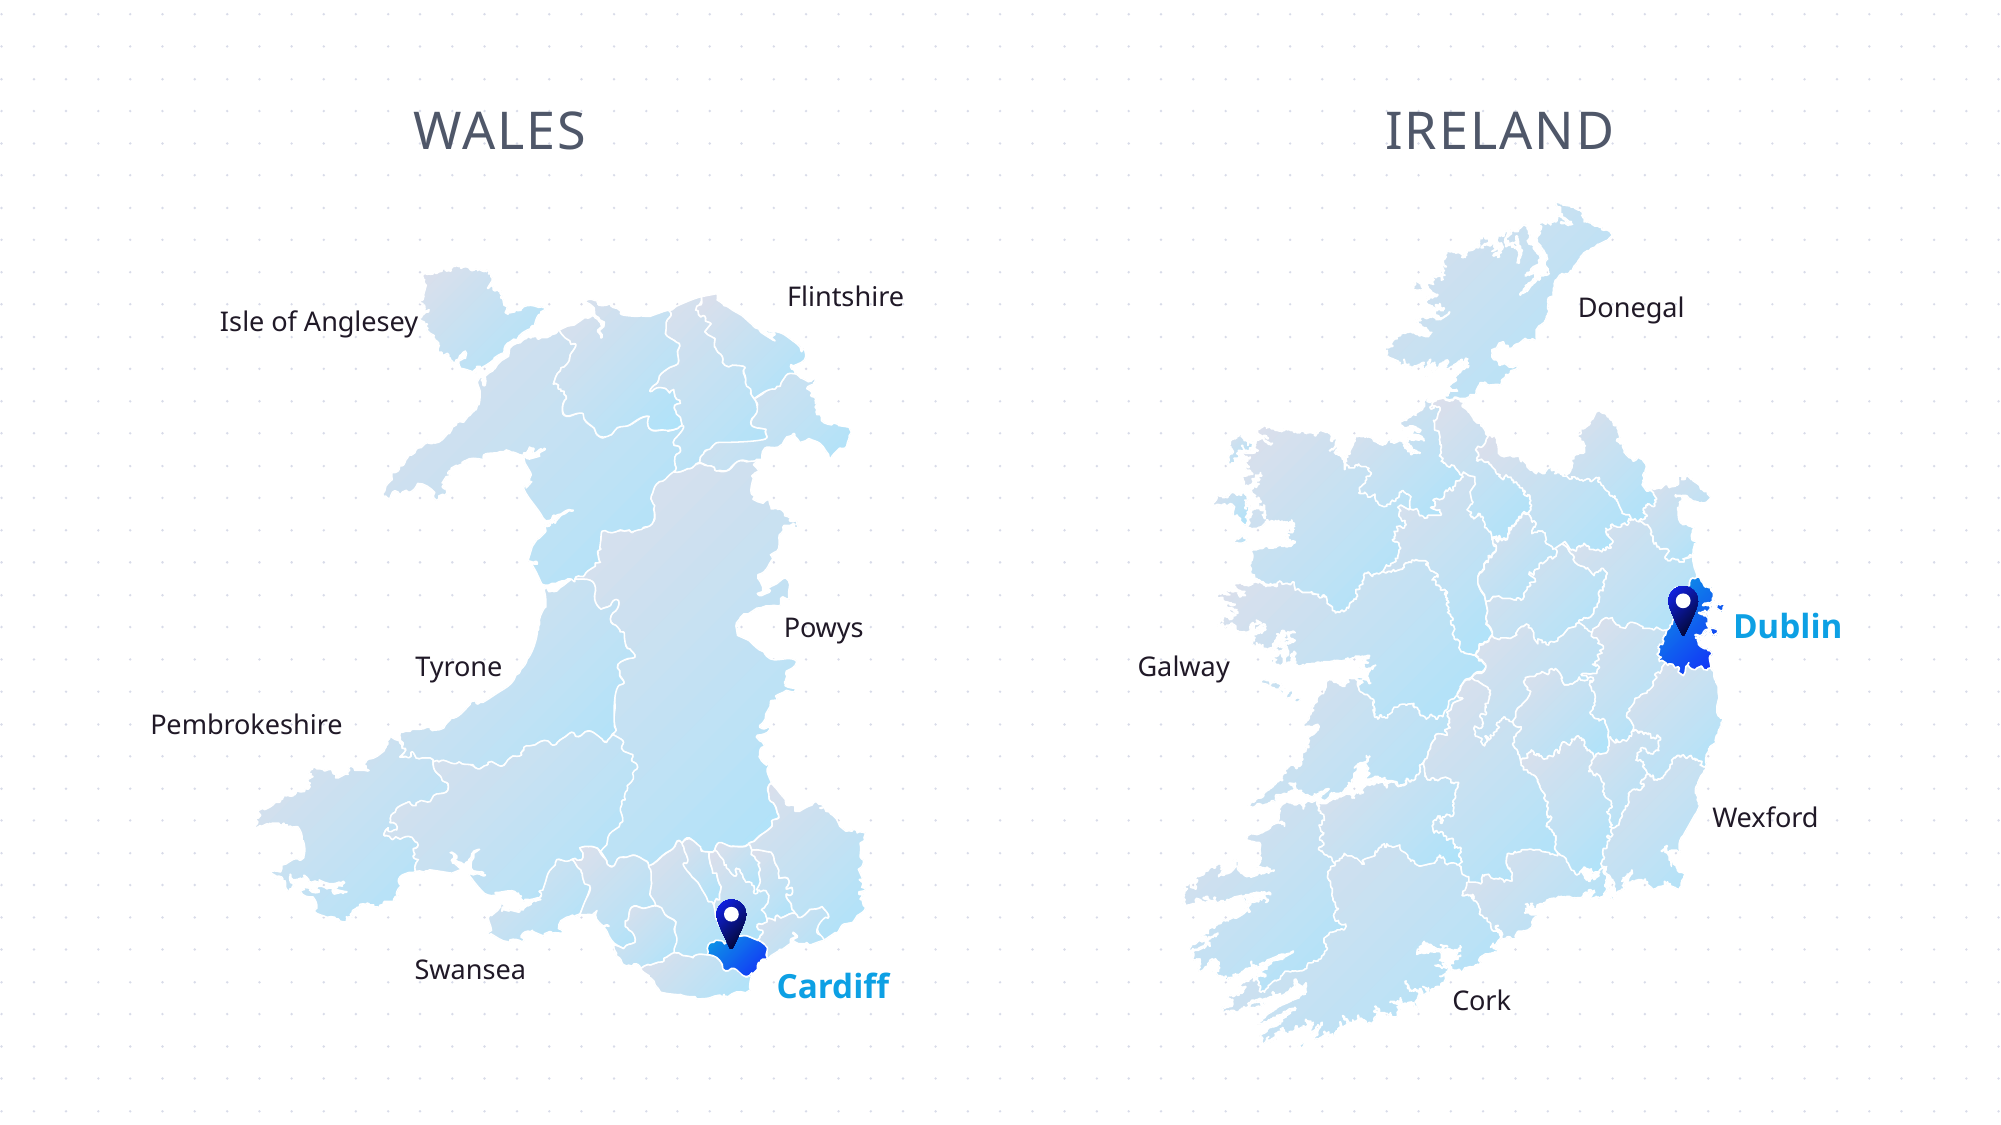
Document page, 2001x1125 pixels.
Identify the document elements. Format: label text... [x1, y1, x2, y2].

text_box WALES [252, 89, 747, 167]
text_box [715, 898, 747, 950]
text_box IRELAND [1156, 89, 1844, 167]
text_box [1182, 201, 1727, 278]
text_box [1667, 585, 1699, 637]
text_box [1182, 1017, 1727, 1050]
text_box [140, 278, 1848, 1017]
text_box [254, 264, 867, 278]
